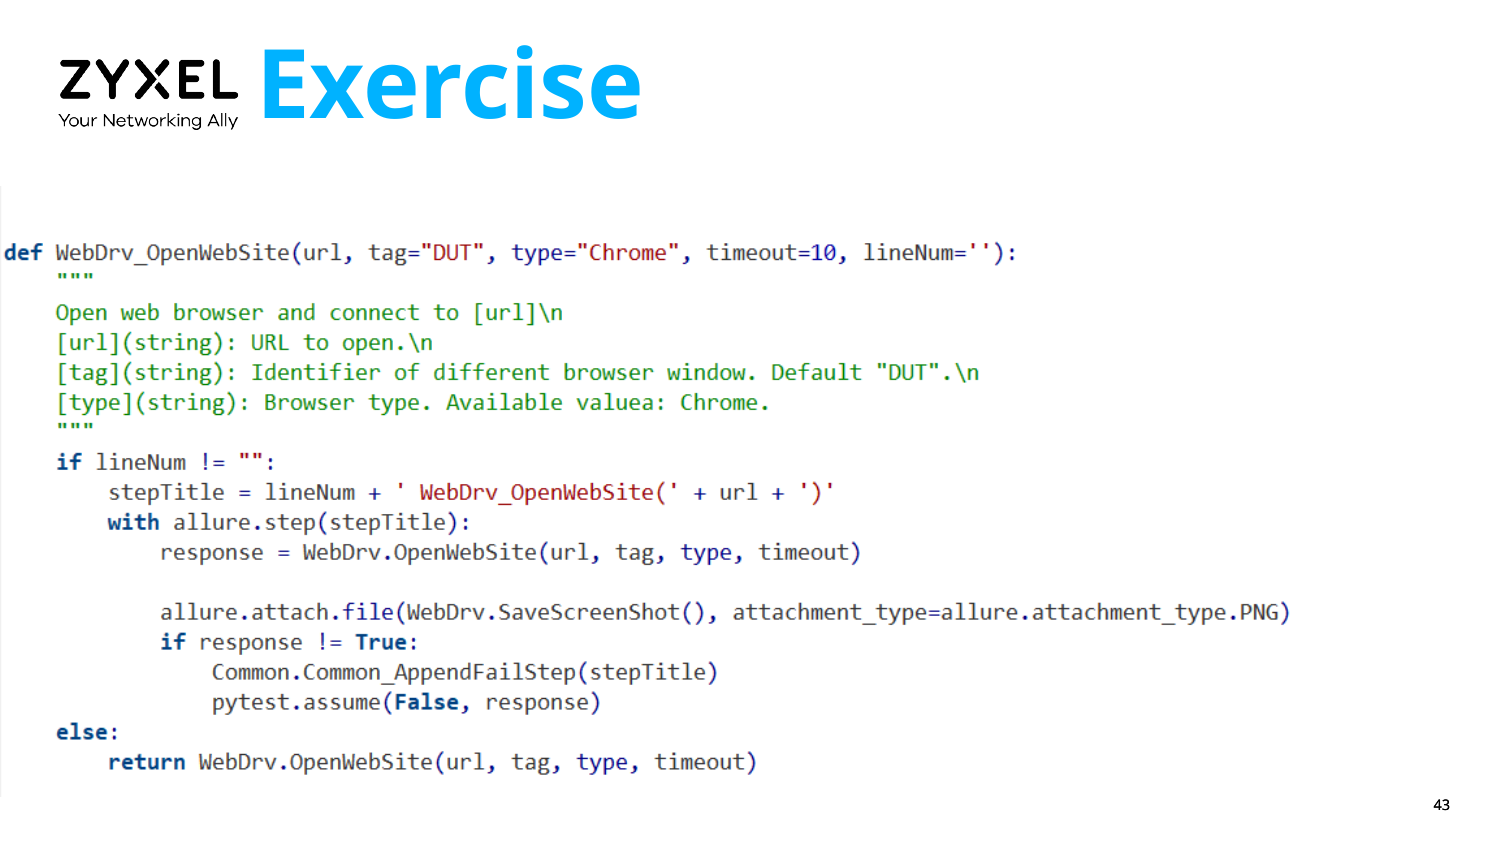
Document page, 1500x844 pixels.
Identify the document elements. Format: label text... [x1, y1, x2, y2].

title Exercise [256, 35, 1387, 142]
picture [0, 186, 1500, 798]
picture [0, 20, 296, 169]
